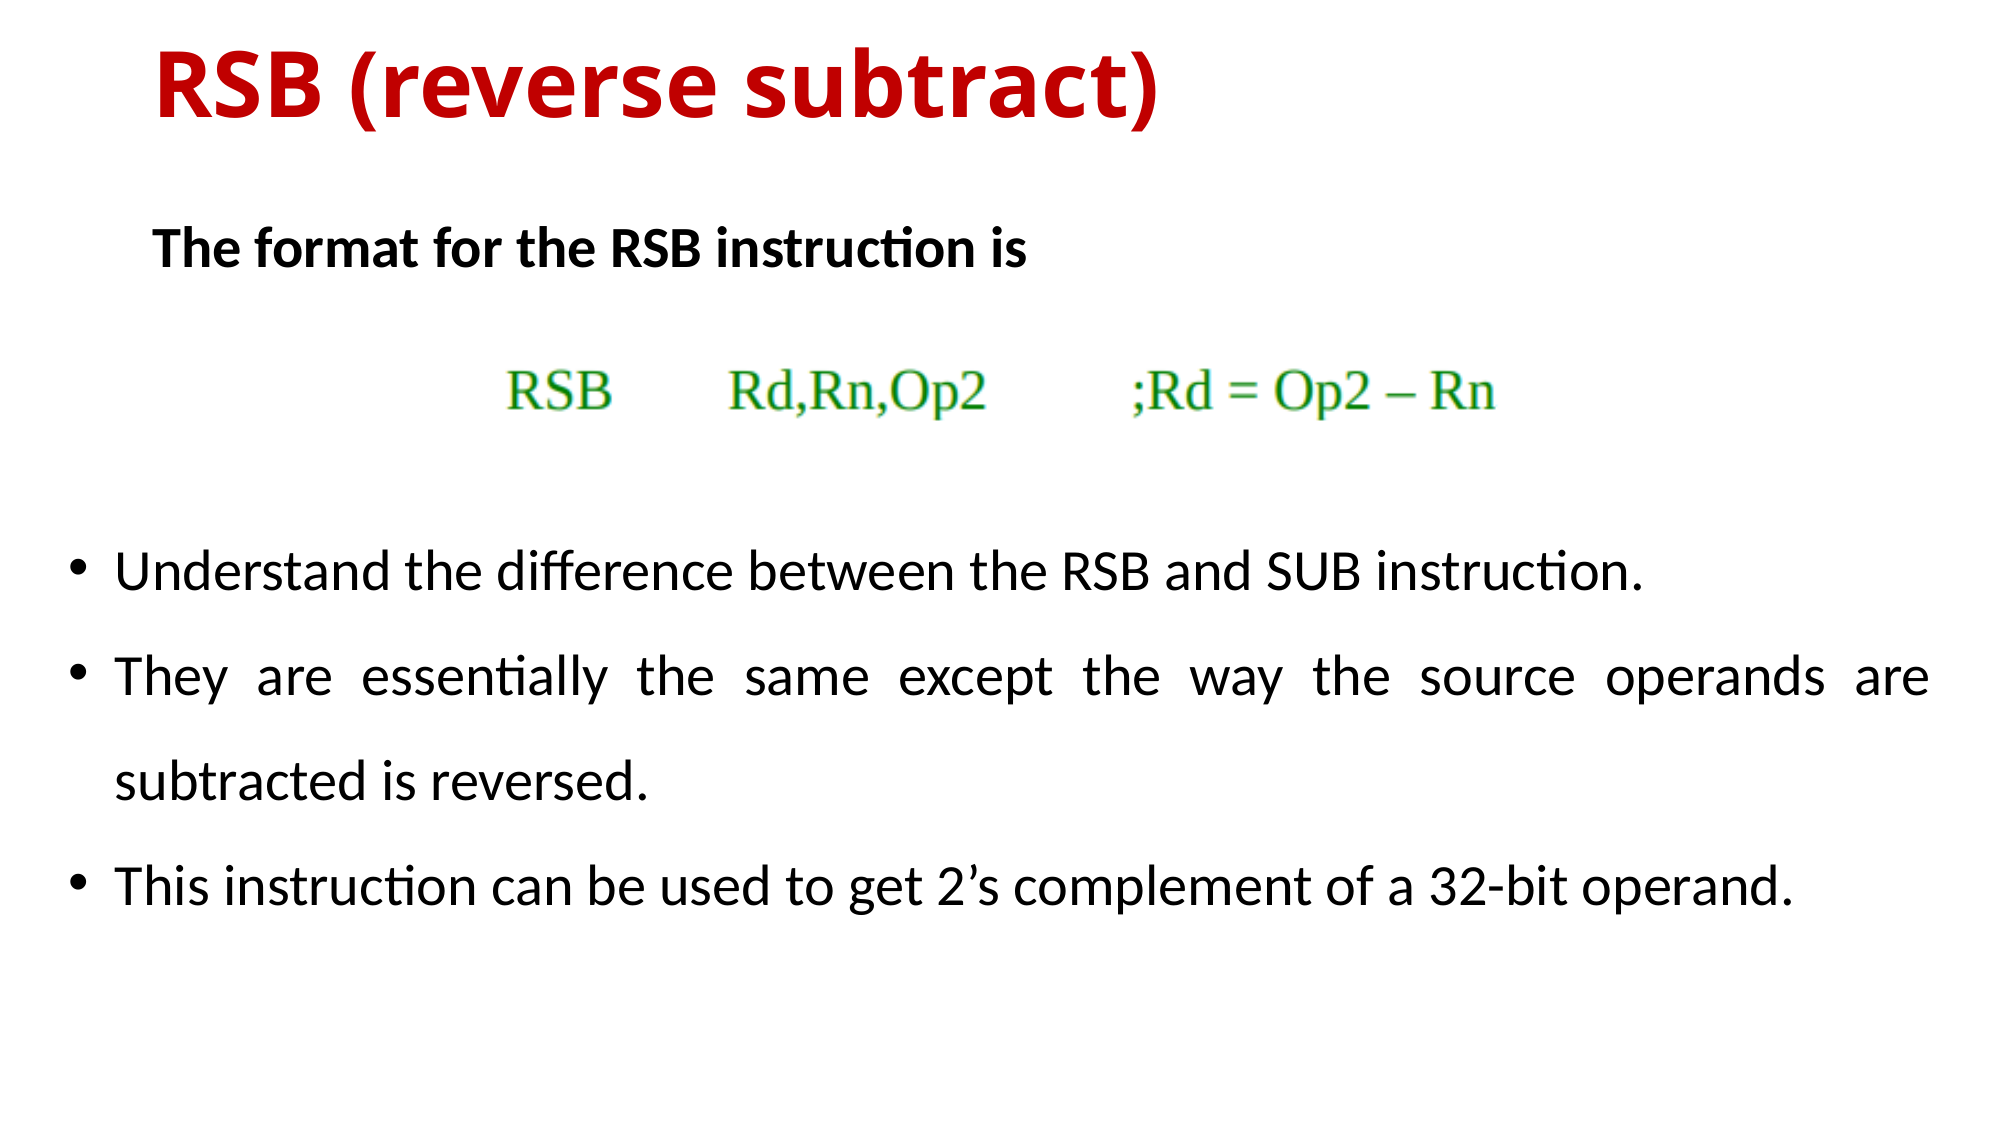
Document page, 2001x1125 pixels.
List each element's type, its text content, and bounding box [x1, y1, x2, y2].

text_box The format for the RSB instruction is [137, 202, 1239, 287]
text_box Understand the difference between the RSB and SUB instruction. They are essentially the same except the way the source operands are subtracted is reversed. This instruction can be used to get 2’s complement of a 32-bit operand. [53, 489, 1947, 924]
picture [471, 345, 1529, 432]
title RSB (reverse subtract) [137, 26, 1863, 150]
